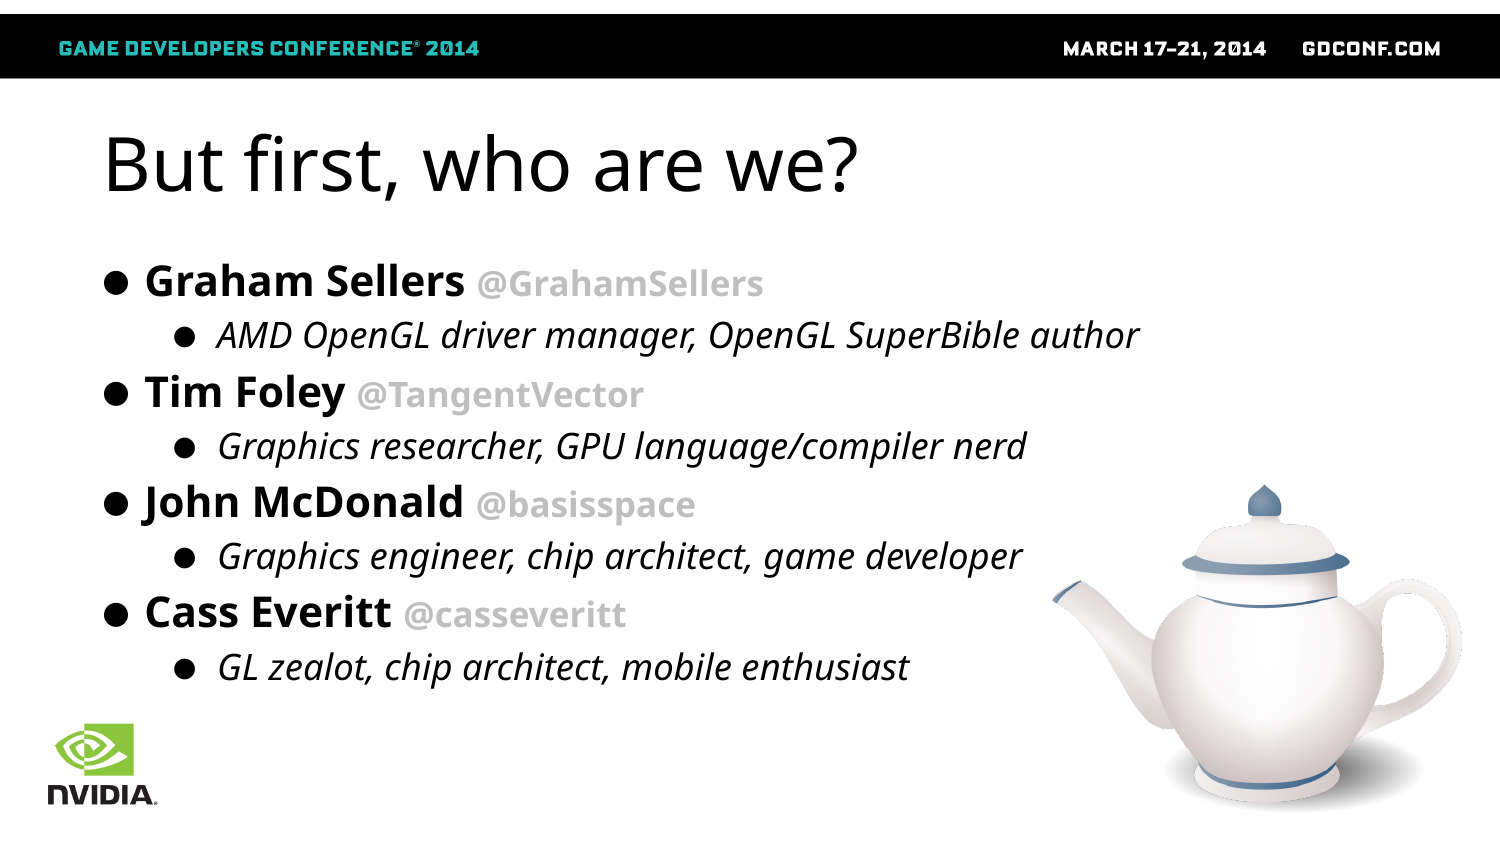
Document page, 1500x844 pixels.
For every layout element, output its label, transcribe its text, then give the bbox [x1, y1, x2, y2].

title But first, who are we? [87, 109, 1413, 238]
list Graham Sellers @GrahamSellers AMD OpenGL driver manager, OpenGL SuperBible author Tim Foley @TangentVector Graphics researcher, GPU language/compiler nerd John McDonald @basisspace Graphics engineer, chip architect, game developer Cass Everitt @casseveritt GL zealot, chip architect, mobile enthusiast [87, 246, 1413, 697]
picture [0, 0, 1500, 844]
